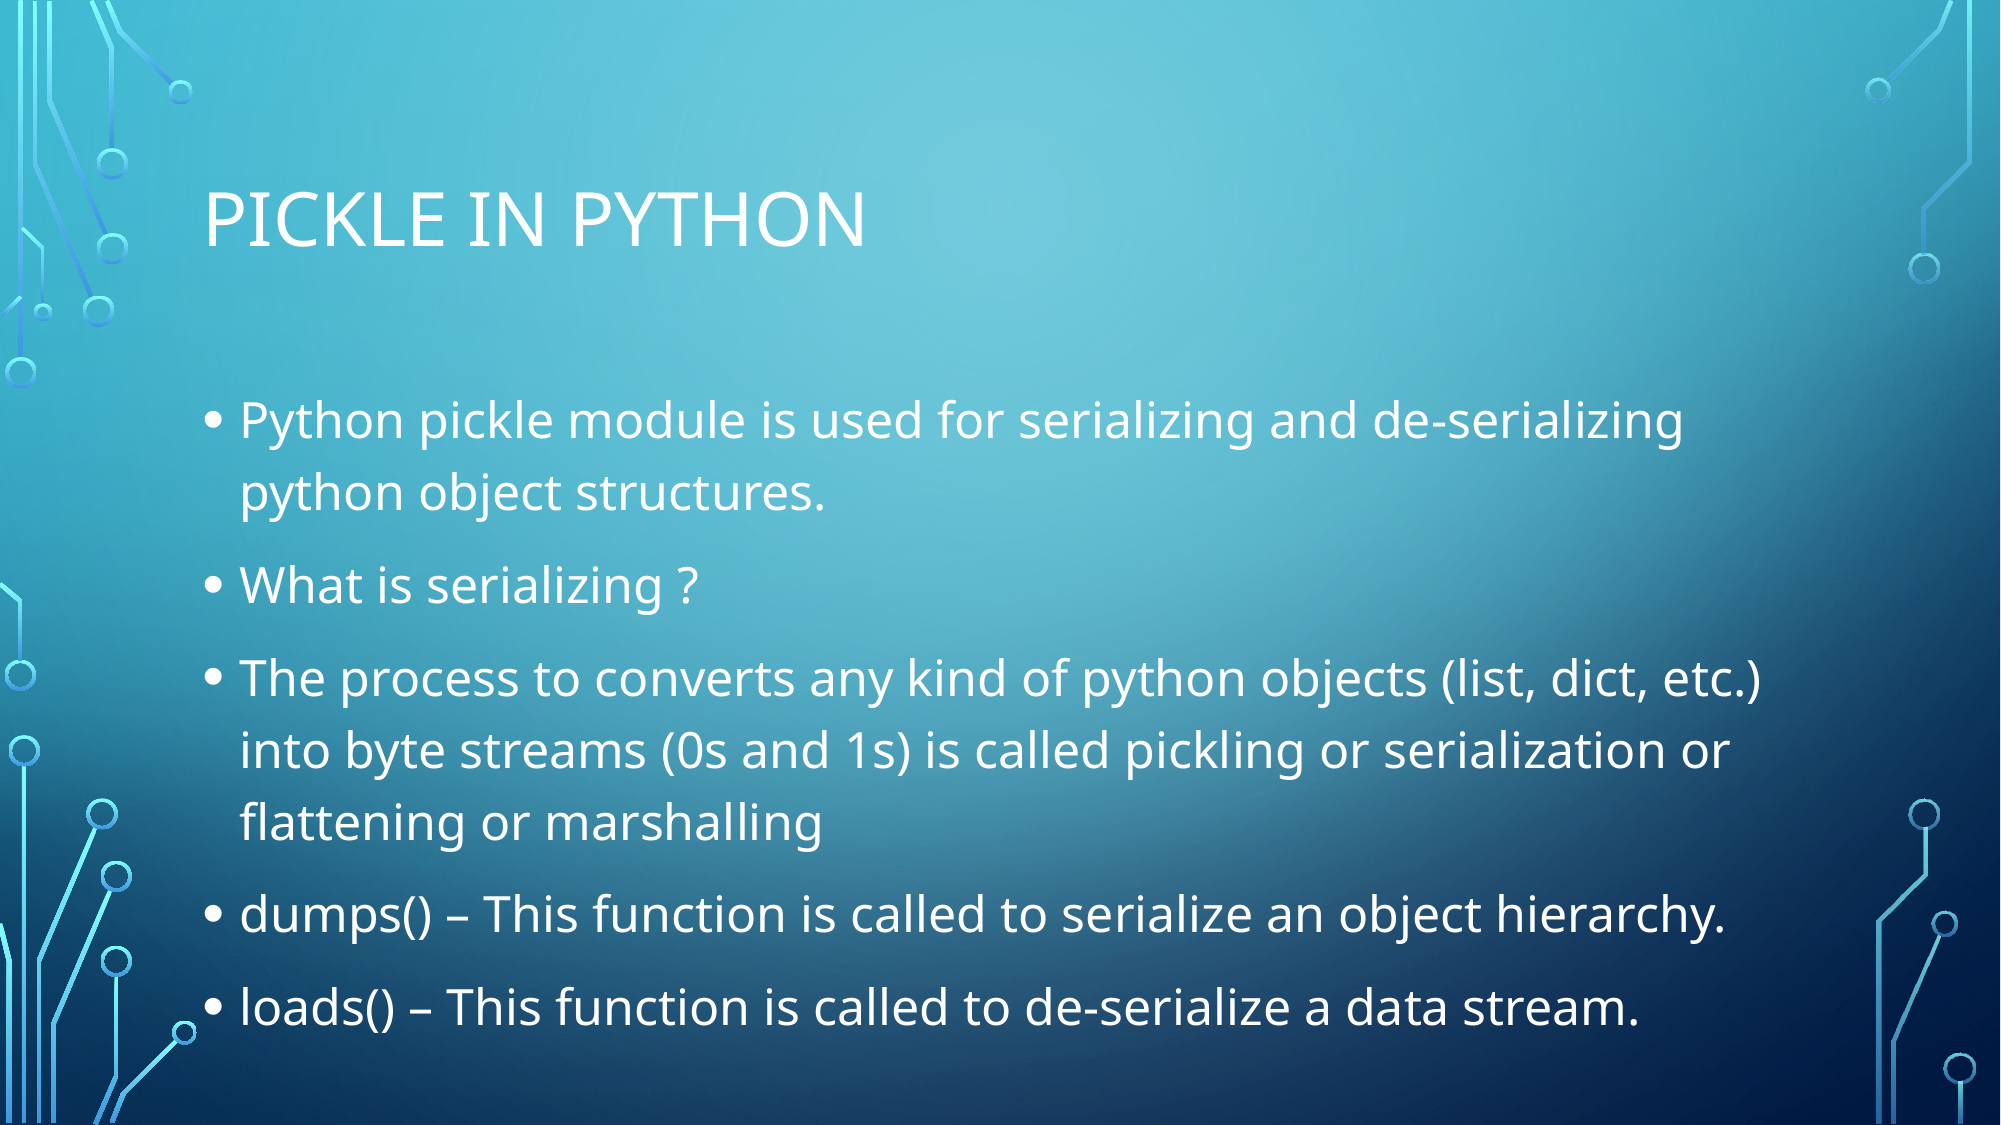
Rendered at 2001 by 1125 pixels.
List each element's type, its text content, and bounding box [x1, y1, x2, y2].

list Python pickle module is used for serializing and de-serializing python object structures. What is serializing ? The process to converts any kind of python objects (list, dict, etc.) into byte streams (0s and 1s) is called pickling or serialization or flattening or marshalling dumps() – This function is called to serialize an object hierarchy. loads() – This function is called to de-serialize a data stream. [187, 369, 1813, 1079]
title Pickle in python [187, 101, 1813, 344]
